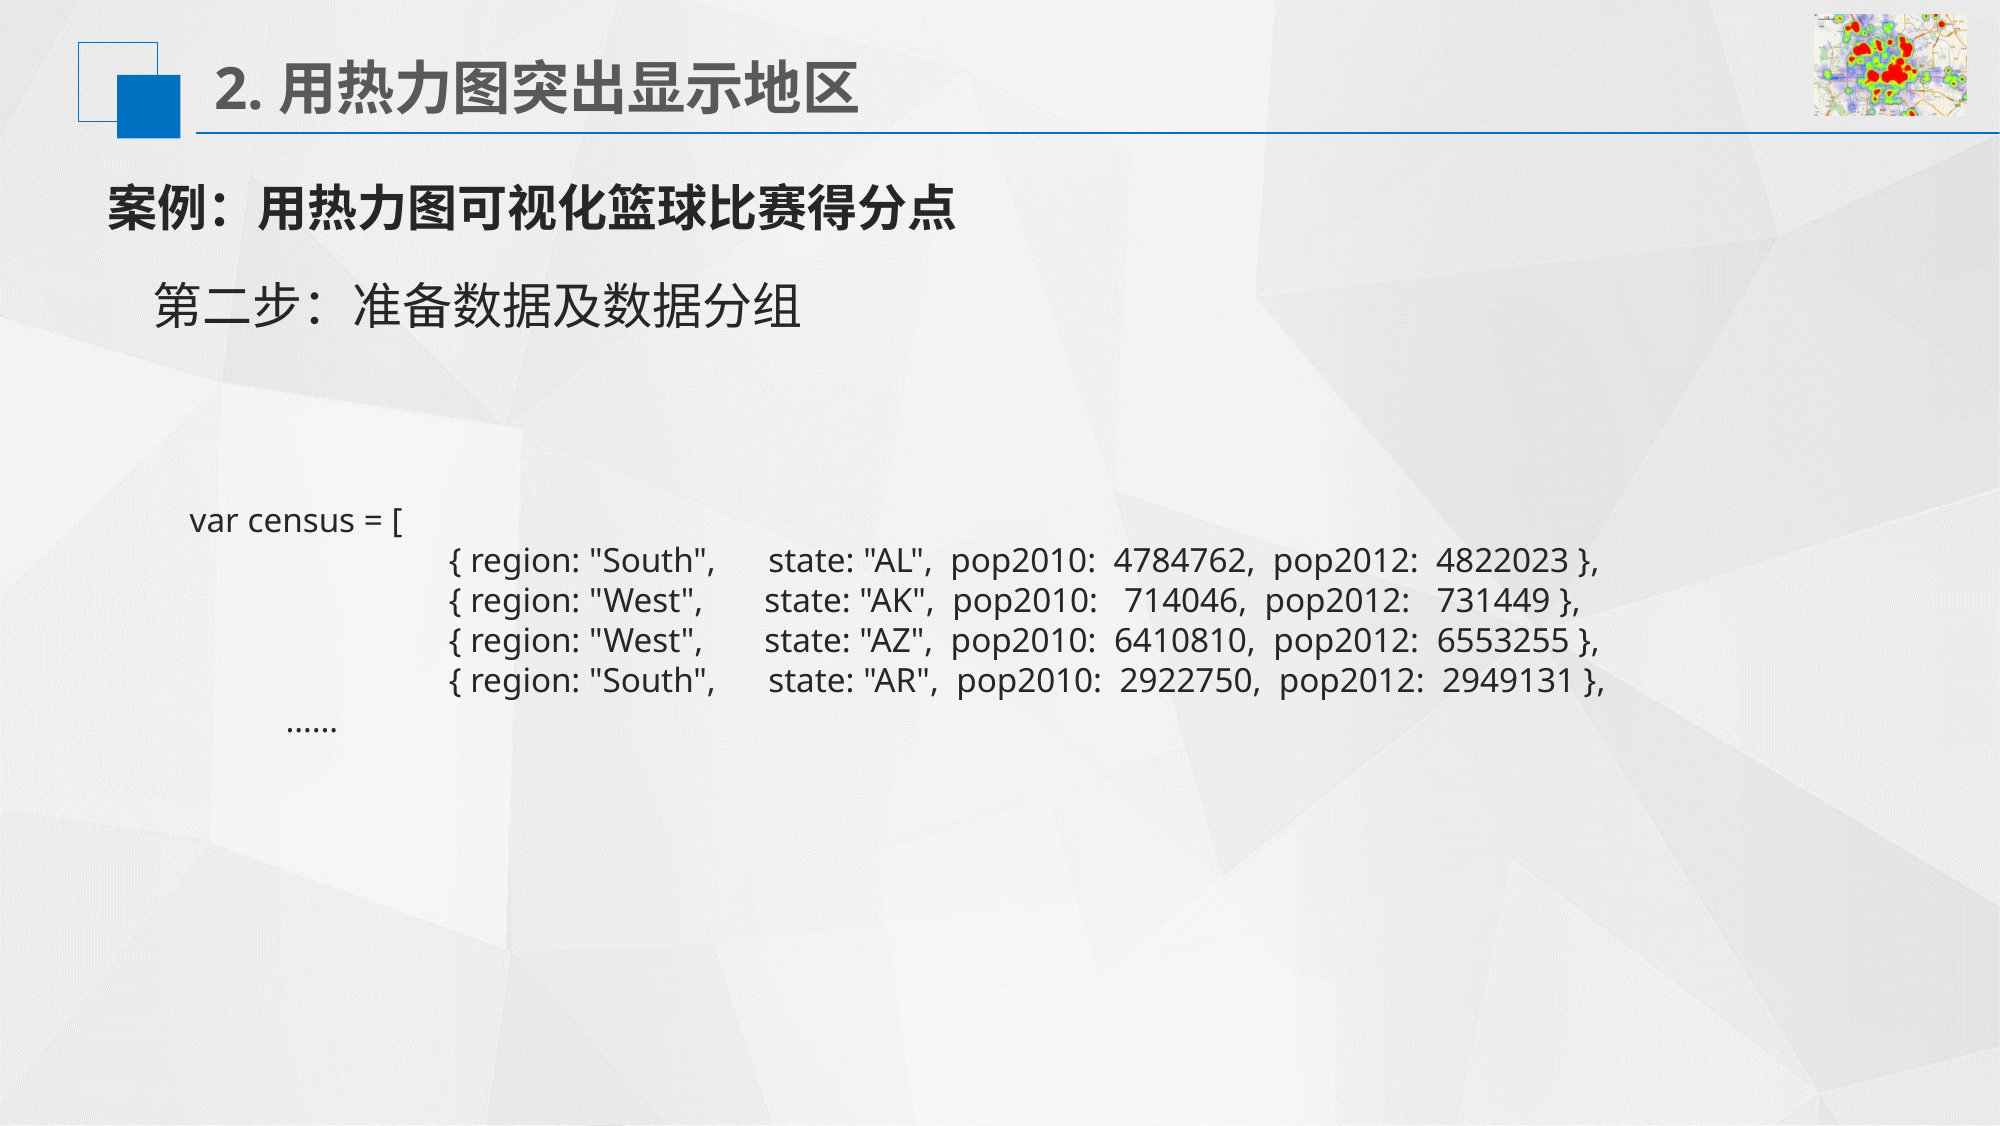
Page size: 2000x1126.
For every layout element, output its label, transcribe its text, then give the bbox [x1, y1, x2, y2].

text_box 第二步：准备数据及数据分组 [137, 267, 1138, 342]
text_box var census = [ { region: "South", state: "AL", pop2010: 4784762, pop2012: 4822023 }, { region: "West", state: "AK", pop2010: 714046, pop2012: 731449 }, { region: "West", state: "AZ", pop2010: 6410810, pop2012: 6553255 }, { region: "South", state: "AR", pop2010: 2922750, pop2012: 2949131 }, …… [125, 491, 2000, 746]
text_box 案例：用热力图可视化篮球比赛得分点 [43, 169, 1485, 244]
title 2.用热力图突出显示地区 [194, 42, 1378, 130]
picture [0, 0, 2000, 1126]
